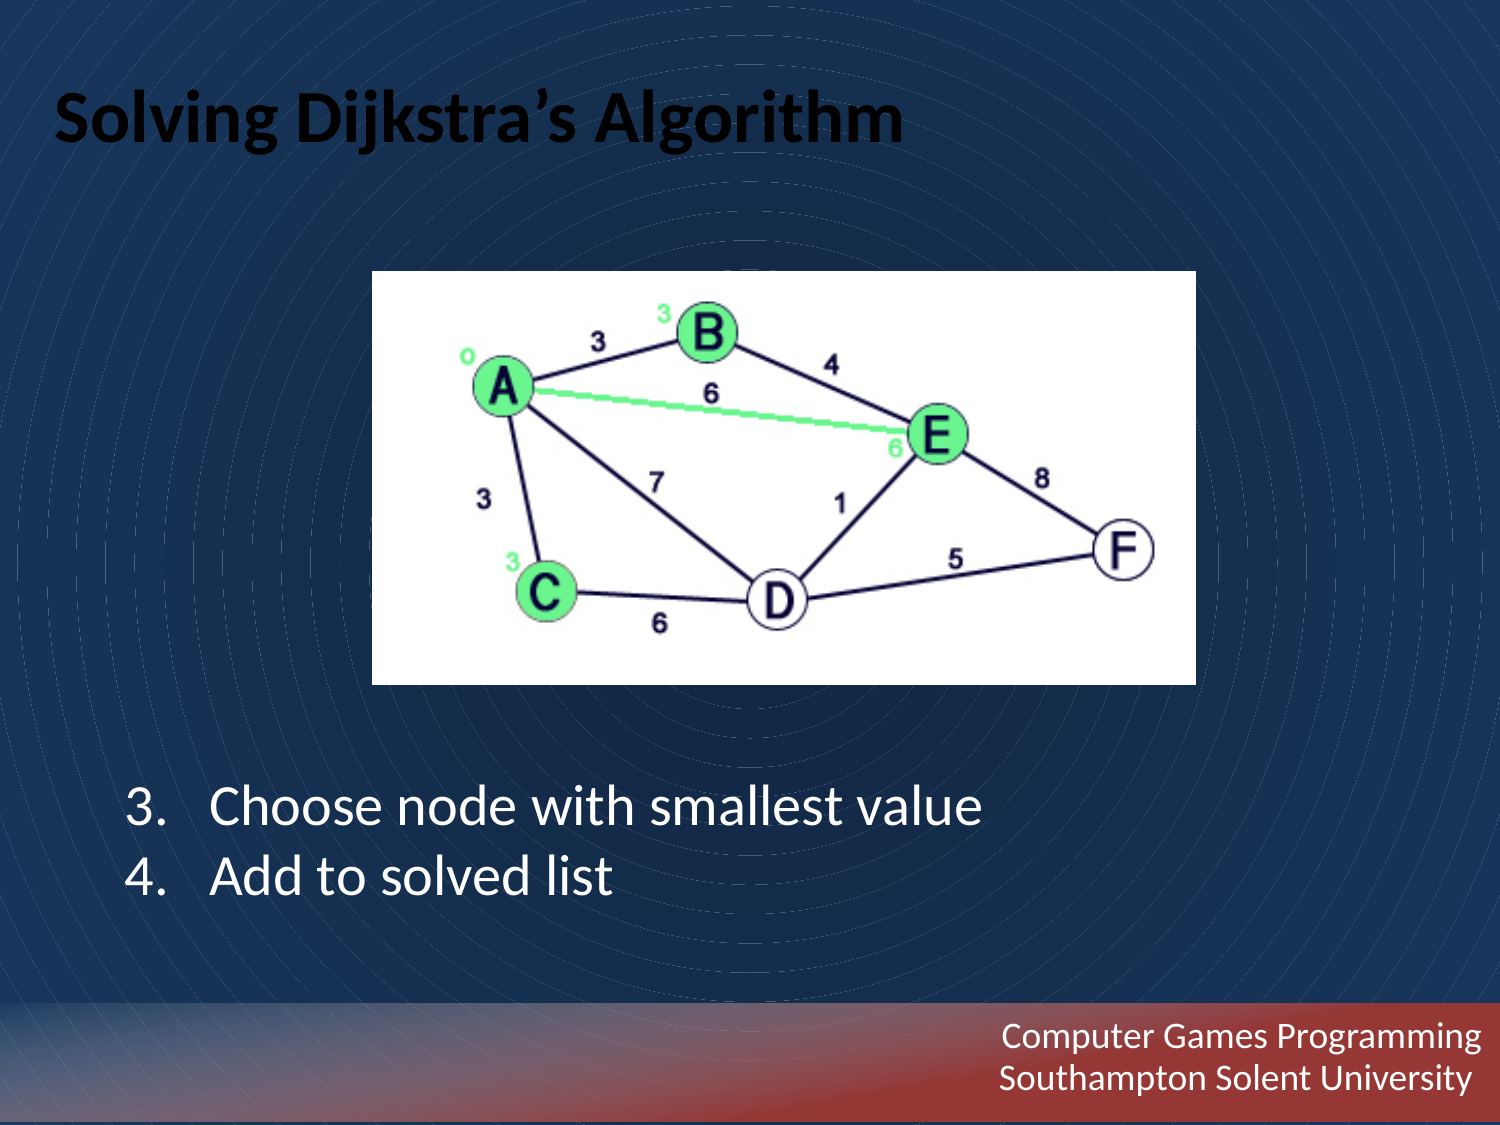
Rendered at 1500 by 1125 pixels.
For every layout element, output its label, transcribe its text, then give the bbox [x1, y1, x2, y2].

text_box Solving Dijkstra’s Algorithm [39, 60, 1425, 165]
picture [371, 271, 1196, 686]
text_box Choose node with smallest value Add to solved list [35, 760, 1465, 915]
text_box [0, 1003, 1500, 1122]
